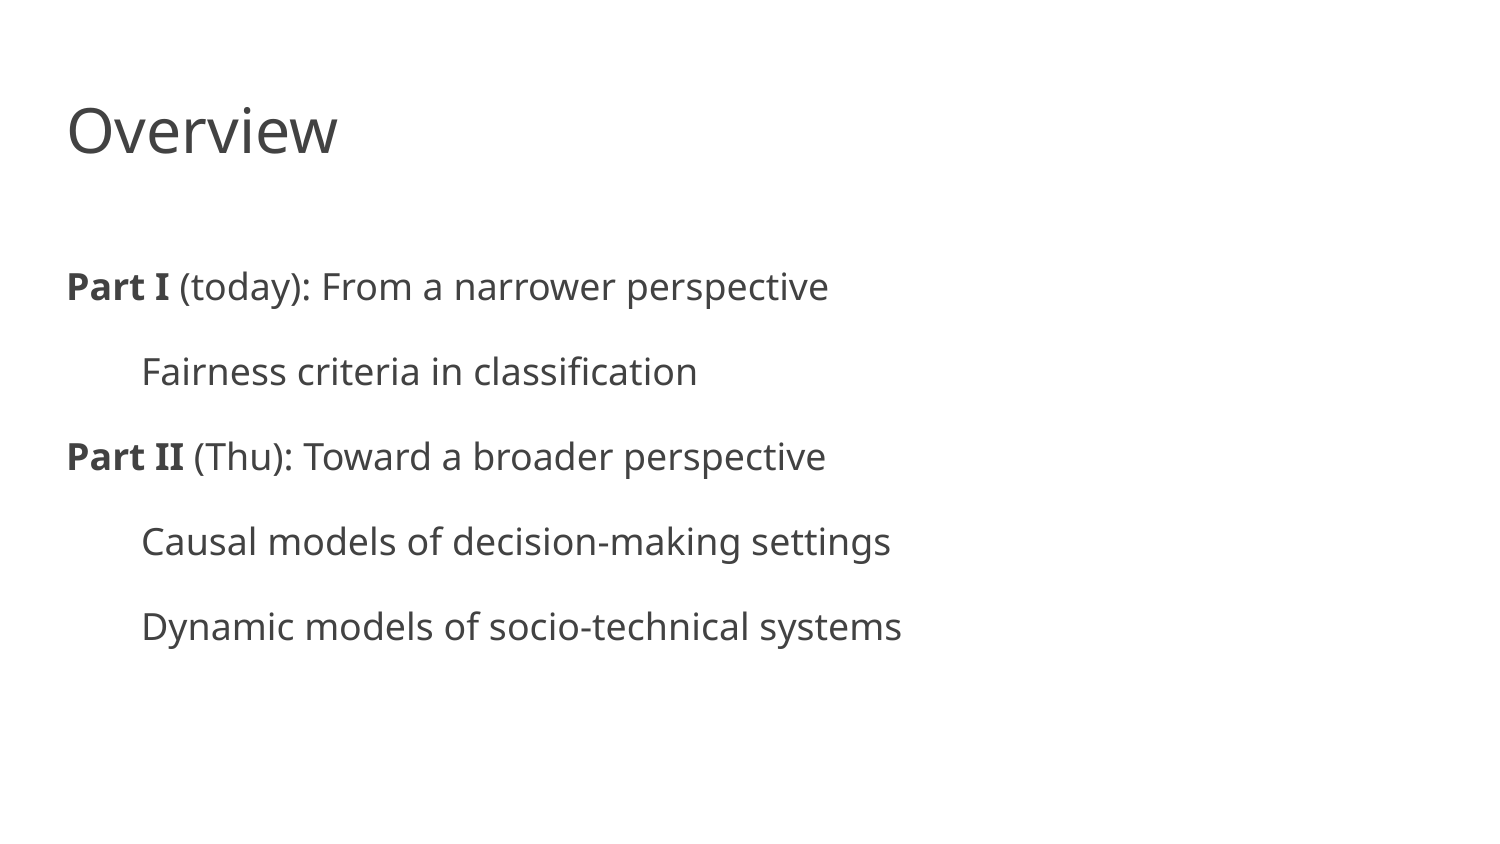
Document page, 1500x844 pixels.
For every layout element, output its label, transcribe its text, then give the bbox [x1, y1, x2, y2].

title Overview [51, 61, 1449, 182]
list Part I (today): From a narrower perspective Fairness criteria in classification Part II (Thu): Toward a broader perspective Causal models of decision-making settings Dynamic models of socio-technical systems [51, 240, 1449, 750]
